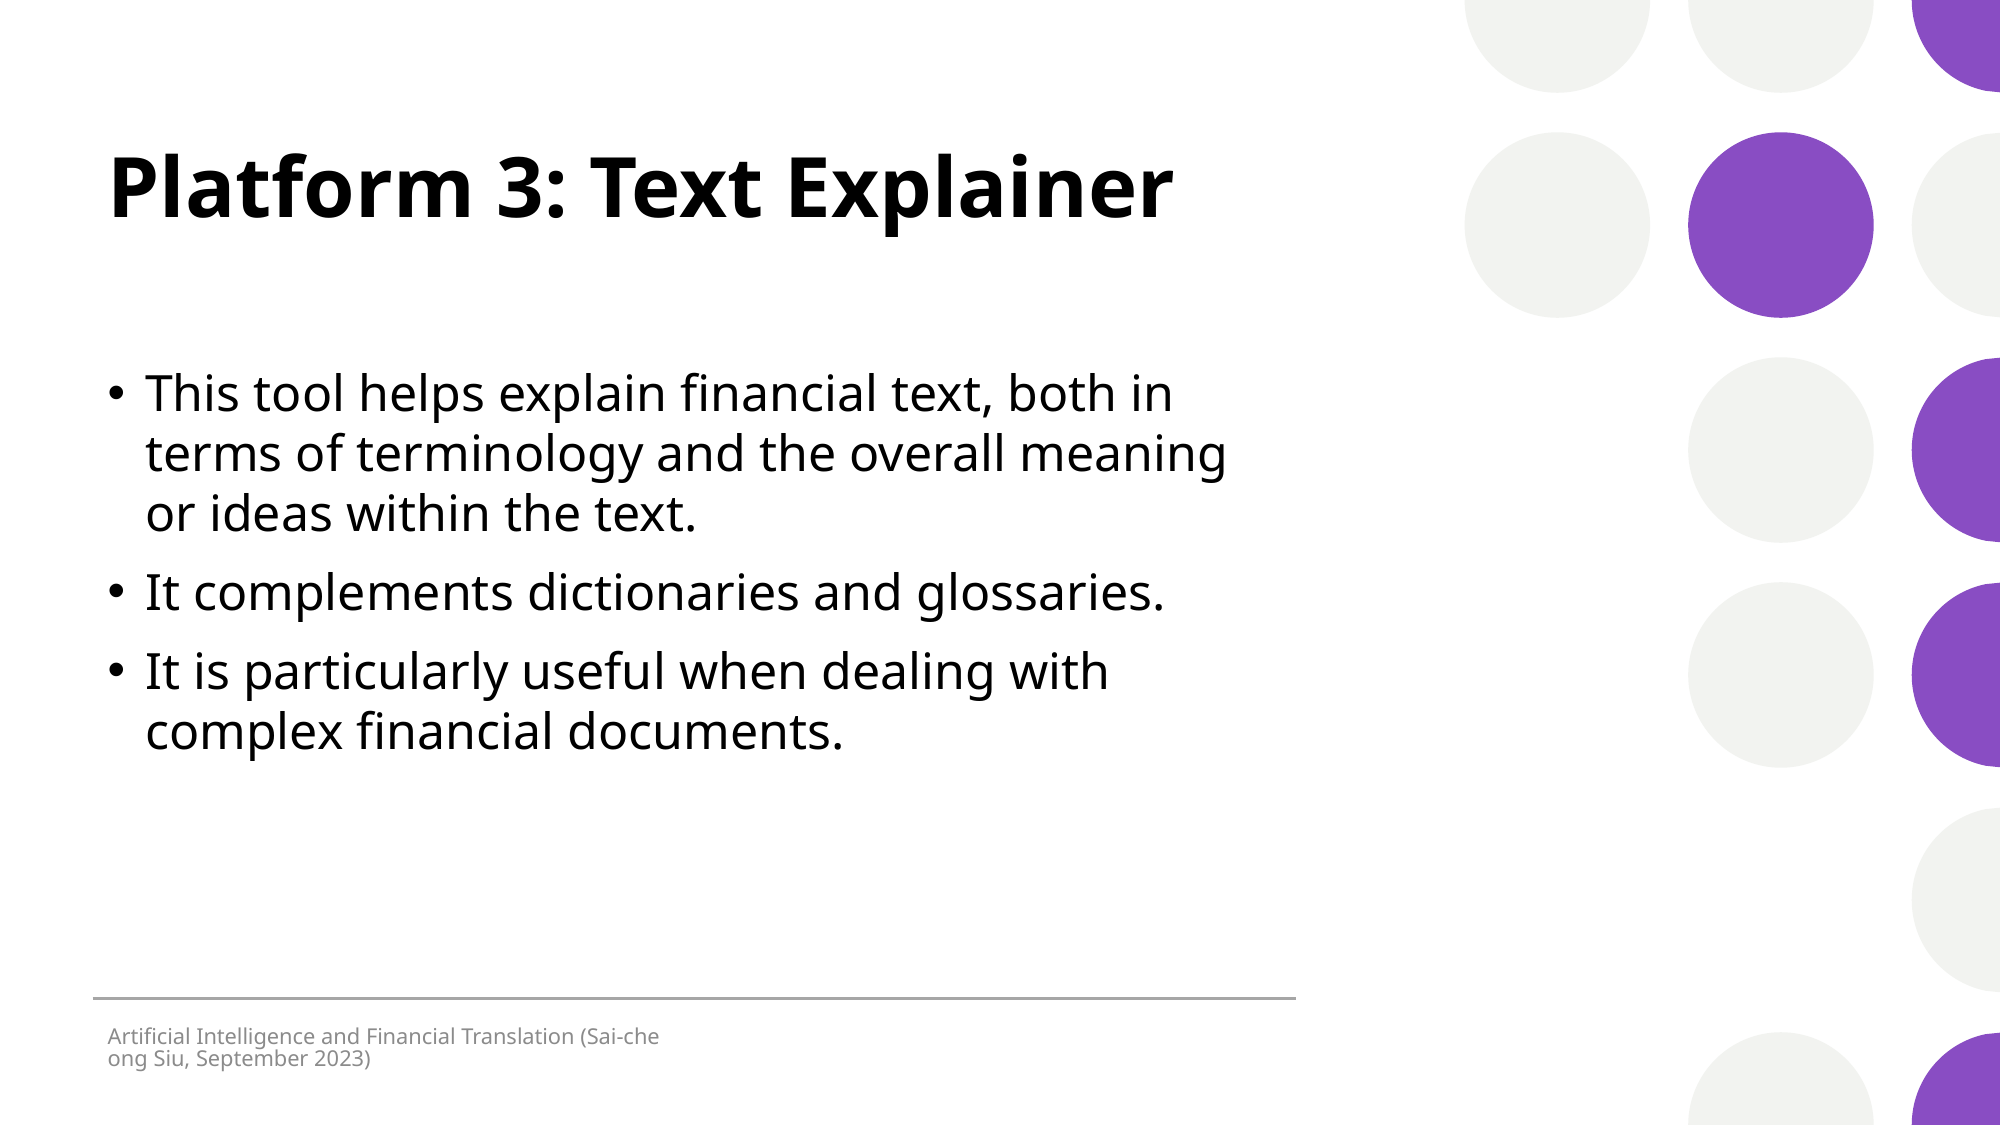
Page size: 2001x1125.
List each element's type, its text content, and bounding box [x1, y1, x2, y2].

title Platform 3: Text Explainer [92, 126, 1297, 335]
footer Artificial Intelligence and Financial Translation (Sai-cheong Siu, September 2023) [92, 1007, 685, 1068]
list This tool helps explain financial text, both in terms of terminology and the overall meaning or ideas within the text. It complements dictionaries and glossaries. It is particularly useful when dealing with complex financial documents. [92, 354, 1297, 946]
